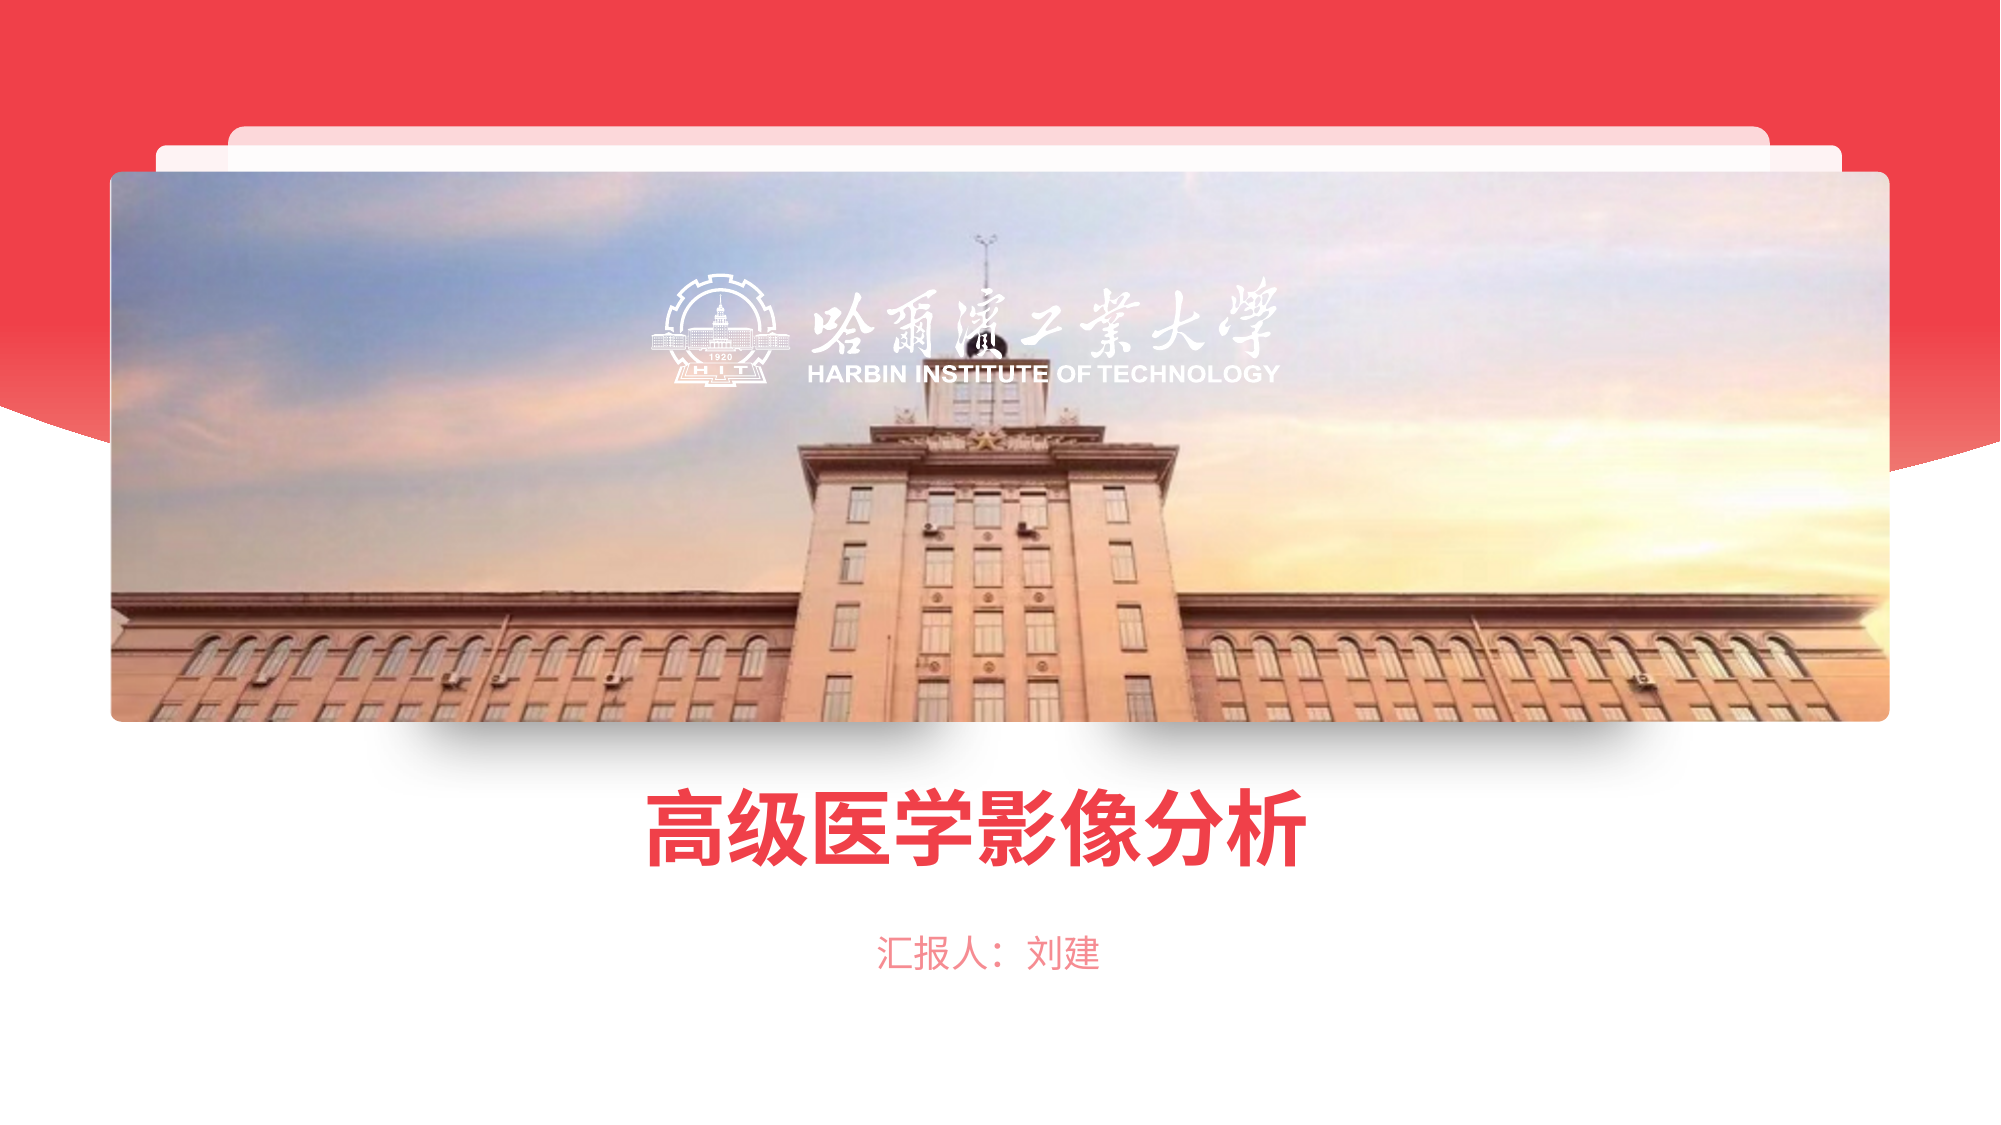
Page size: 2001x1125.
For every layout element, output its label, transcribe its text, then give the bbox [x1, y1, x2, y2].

text_box [154, 144, 1843, 171]
picture [109, 171, 1890, 722]
text_box [227, 125, 1771, 144]
title 高级医学影像分析 [642, 787, 1310, 879]
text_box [651, 273, 1281, 387]
text_box 汇报人：刘建 [669, 922, 1308, 983]
